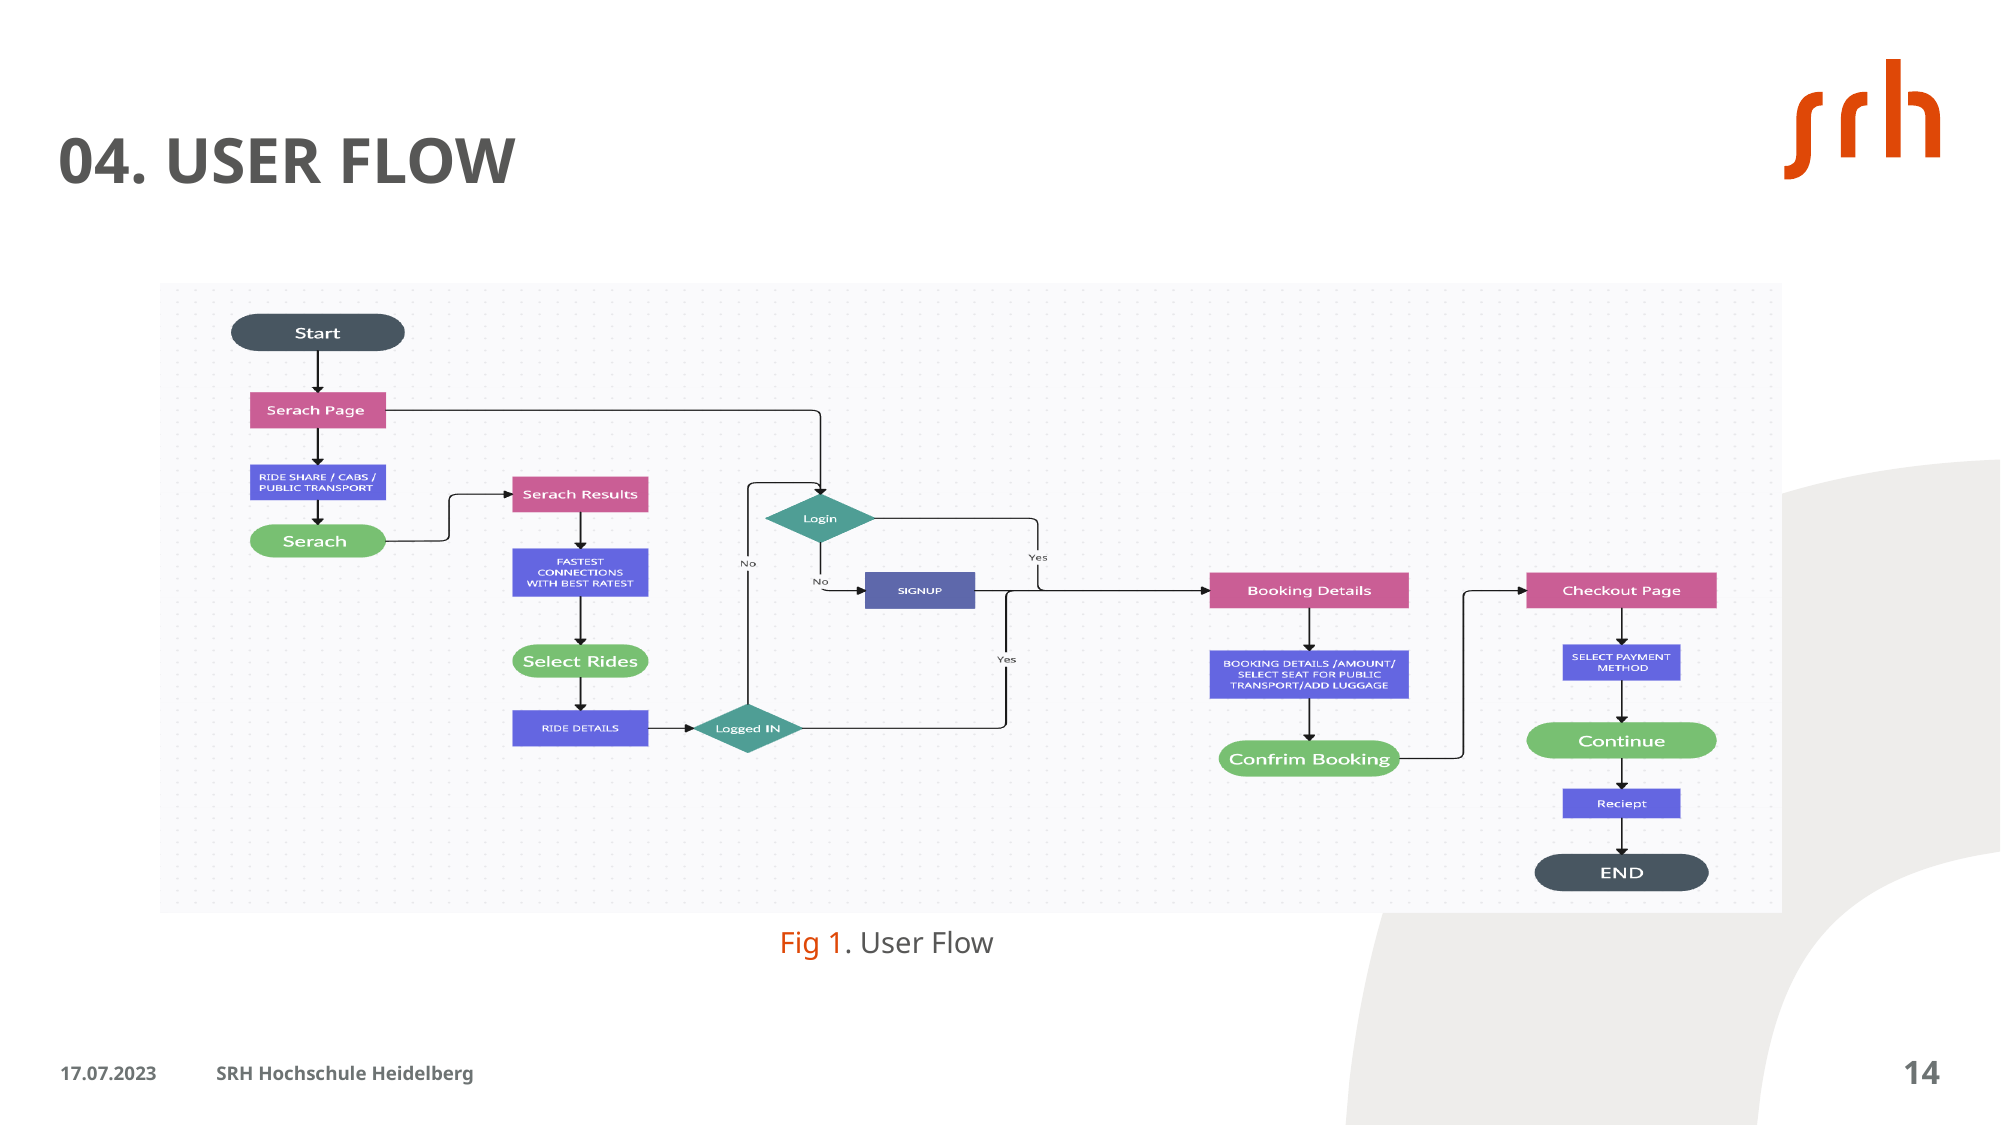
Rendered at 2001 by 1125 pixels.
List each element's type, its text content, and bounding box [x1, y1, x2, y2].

title 04. USER FLOW [59, 58, 1562, 196]
slide_number 14 [1828, 1044, 1941, 1104]
footer SRH Hochschule Heidelberg [216, 1042, 1283, 1103]
text_box Fig 1. User Flow [386, 916, 1387, 967]
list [160, 283, 1782, 913]
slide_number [60, 1042, 204, 1103]
